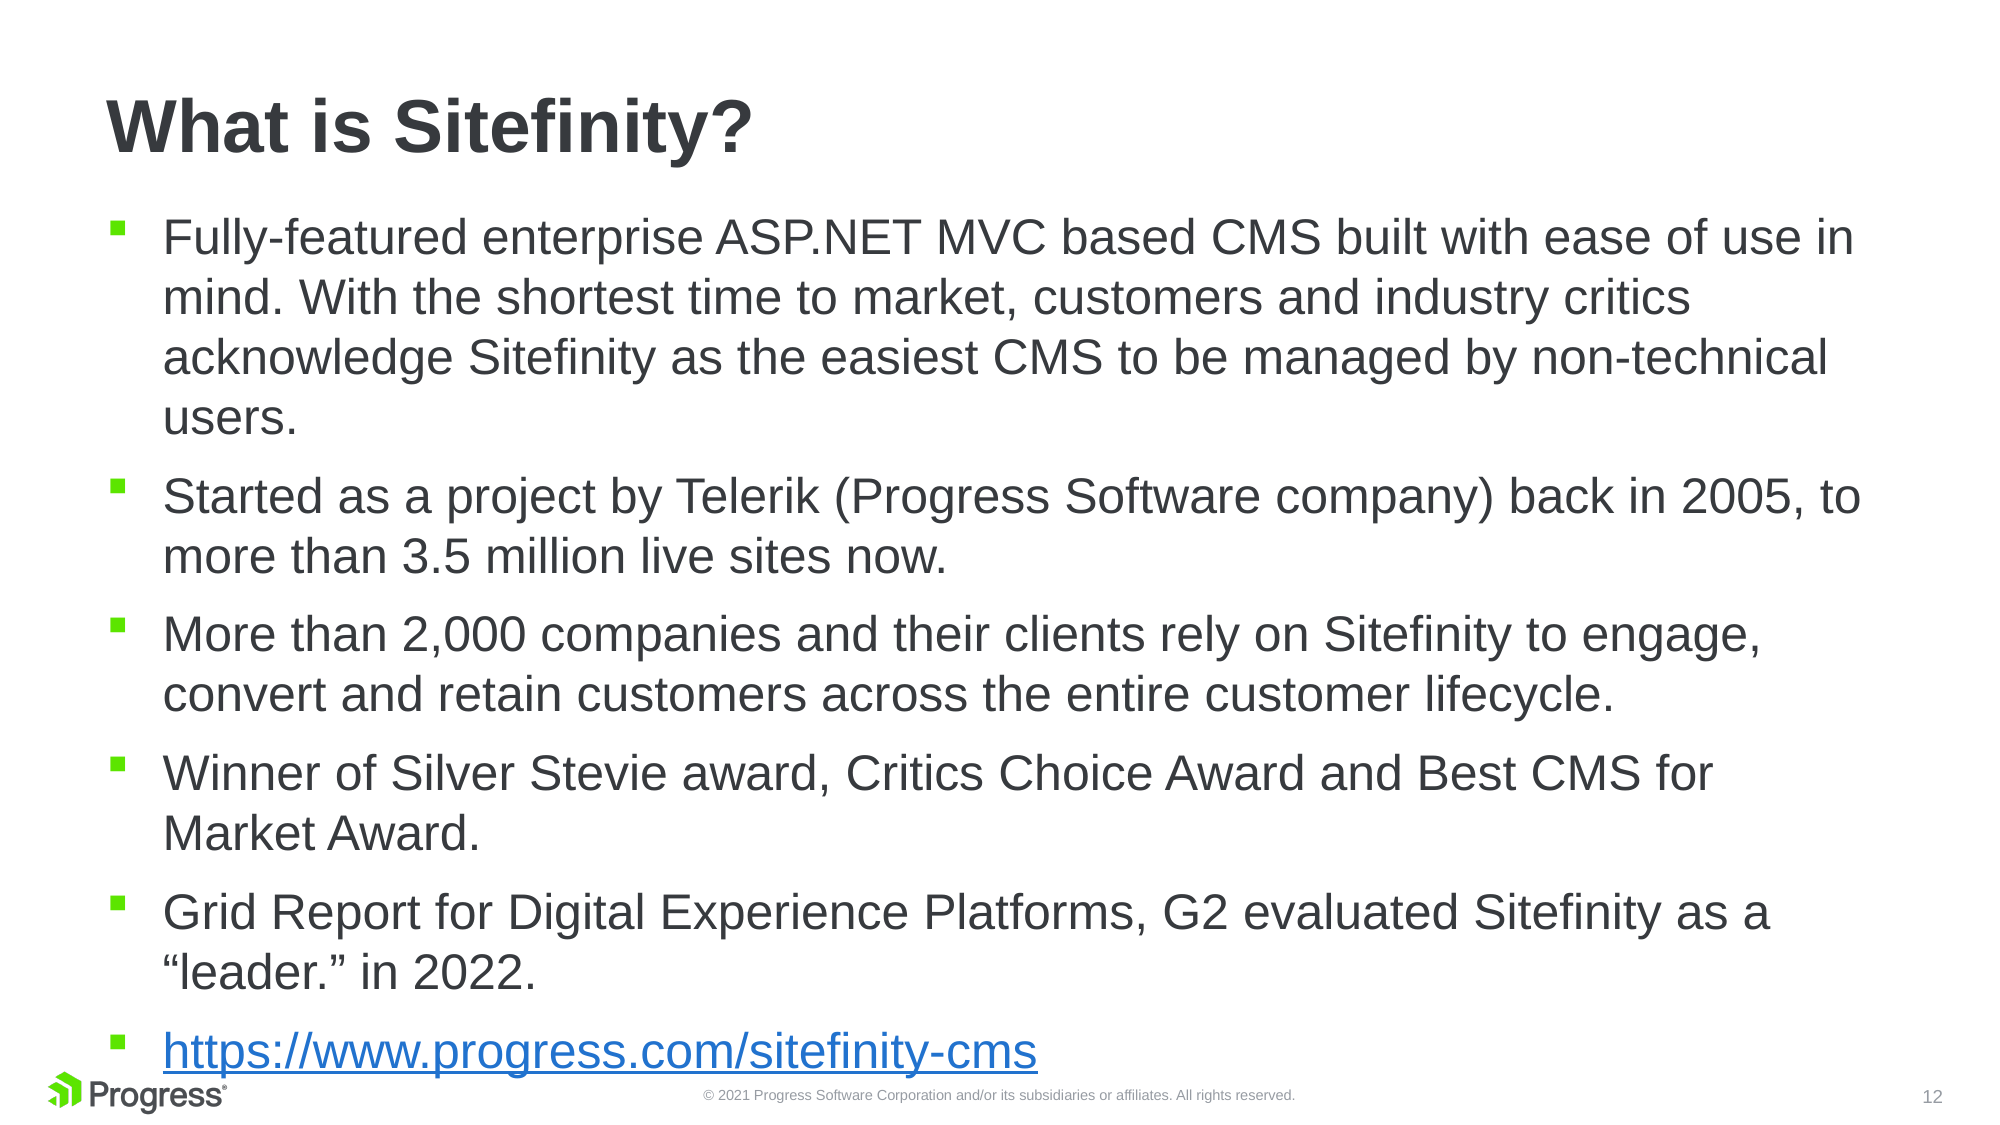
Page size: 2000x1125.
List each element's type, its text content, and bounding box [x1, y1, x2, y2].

title What is Sitefinity? [91, 80, 1888, 177]
list Fully-featured enterprise ASP.NET MVC based CMS built with ease of use in mind. With the shortest time to market, customers and industry critics acknowledge Sitefinity as the easiest CMS to be managed by non-technical users. Started as a project by Telerik (Progress Software company) back in 2005, to more than 3.5 million live sites now. More than 2,000 companies and their clients rely on Sitefinity to engage, convert and retain customers across the entire customer lifecycle. Winner of Silver Stevie award, Critics Choice Award and Best CMS for Market Award. Grid Report for Digital Experience Platforms, G2 evaluated Sitefinity as a “leader.” in 2022. https://www.progress.com/sitefinity-cms [91, 196, 1888, 1046]
